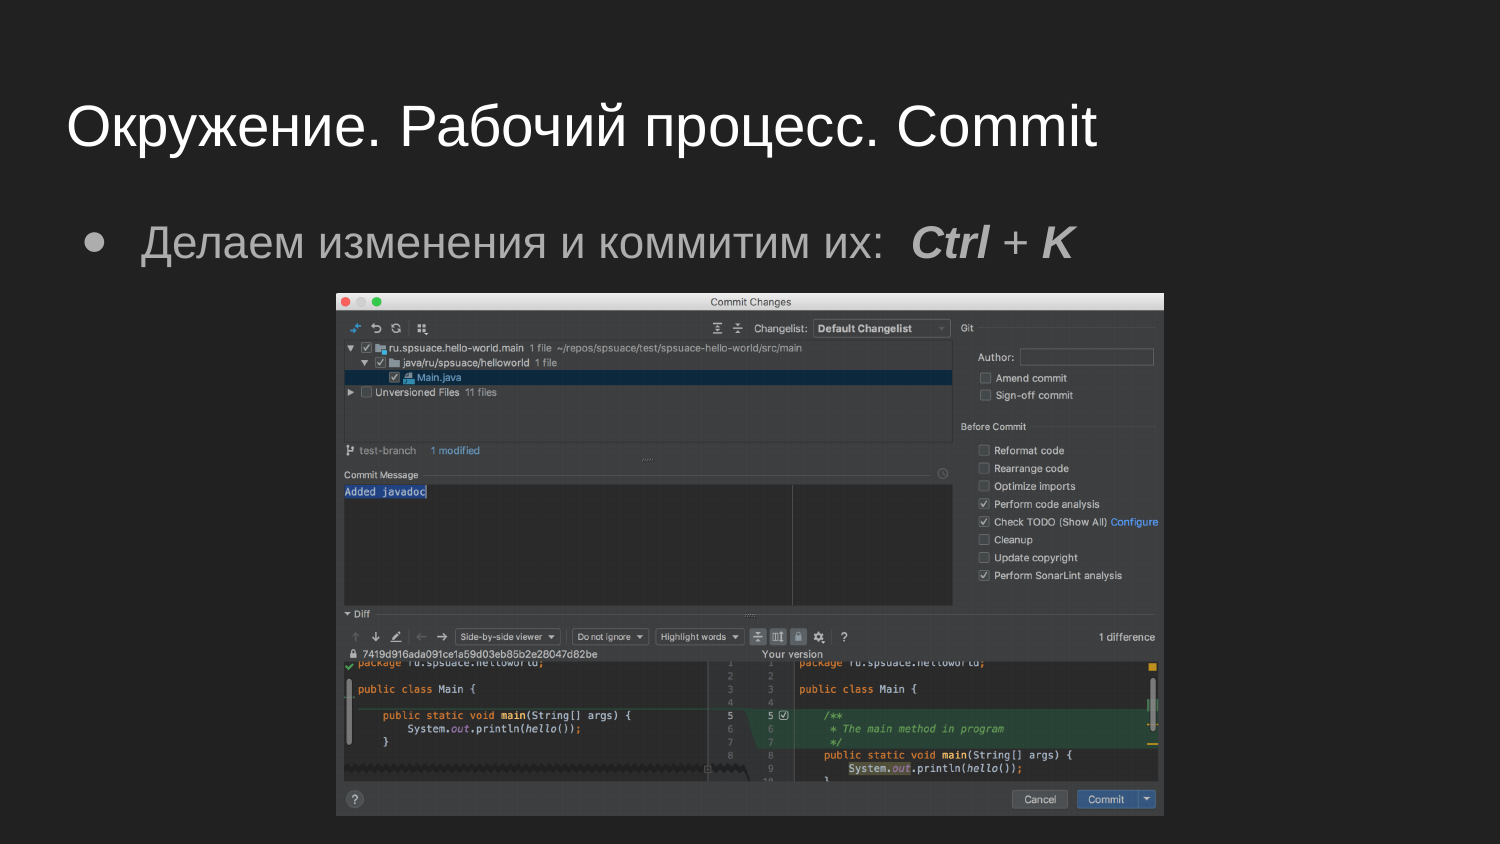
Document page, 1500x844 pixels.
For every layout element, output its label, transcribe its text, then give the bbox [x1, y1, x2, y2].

title Окружение. Рабочий процесс. Commit [51, 72, 1449, 167]
list Делаем изменения и коммитим их: Ctrl + K [51, 189, 1493, 272]
picture [335, 293, 1164, 817]
